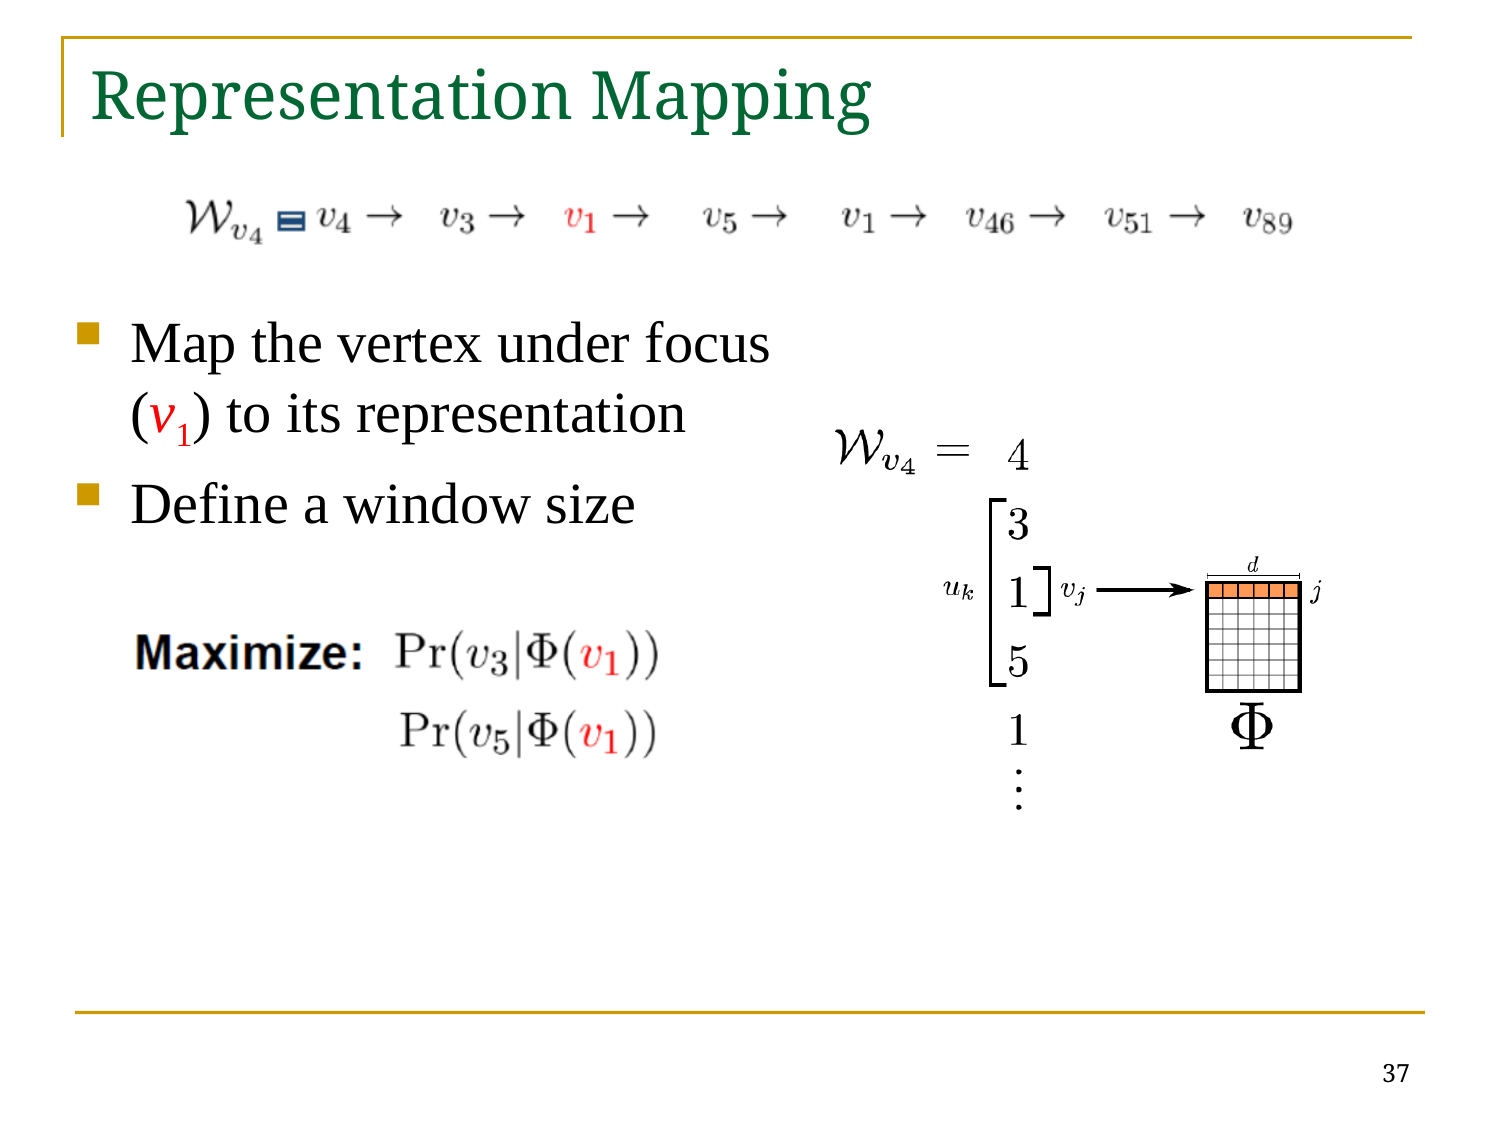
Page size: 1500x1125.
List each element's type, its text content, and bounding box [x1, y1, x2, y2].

picture [820, 396, 1330, 819]
picture [105, 606, 687, 779]
title Representation Mapping [75, 45, 1463, 161]
picture [165, 182, 1310, 254]
slide_number 37 [1074, 1023, 1426, 1100]
list Map the vertex under focus (v1) to its representation Define a window size [59, 296, 827, 963]
